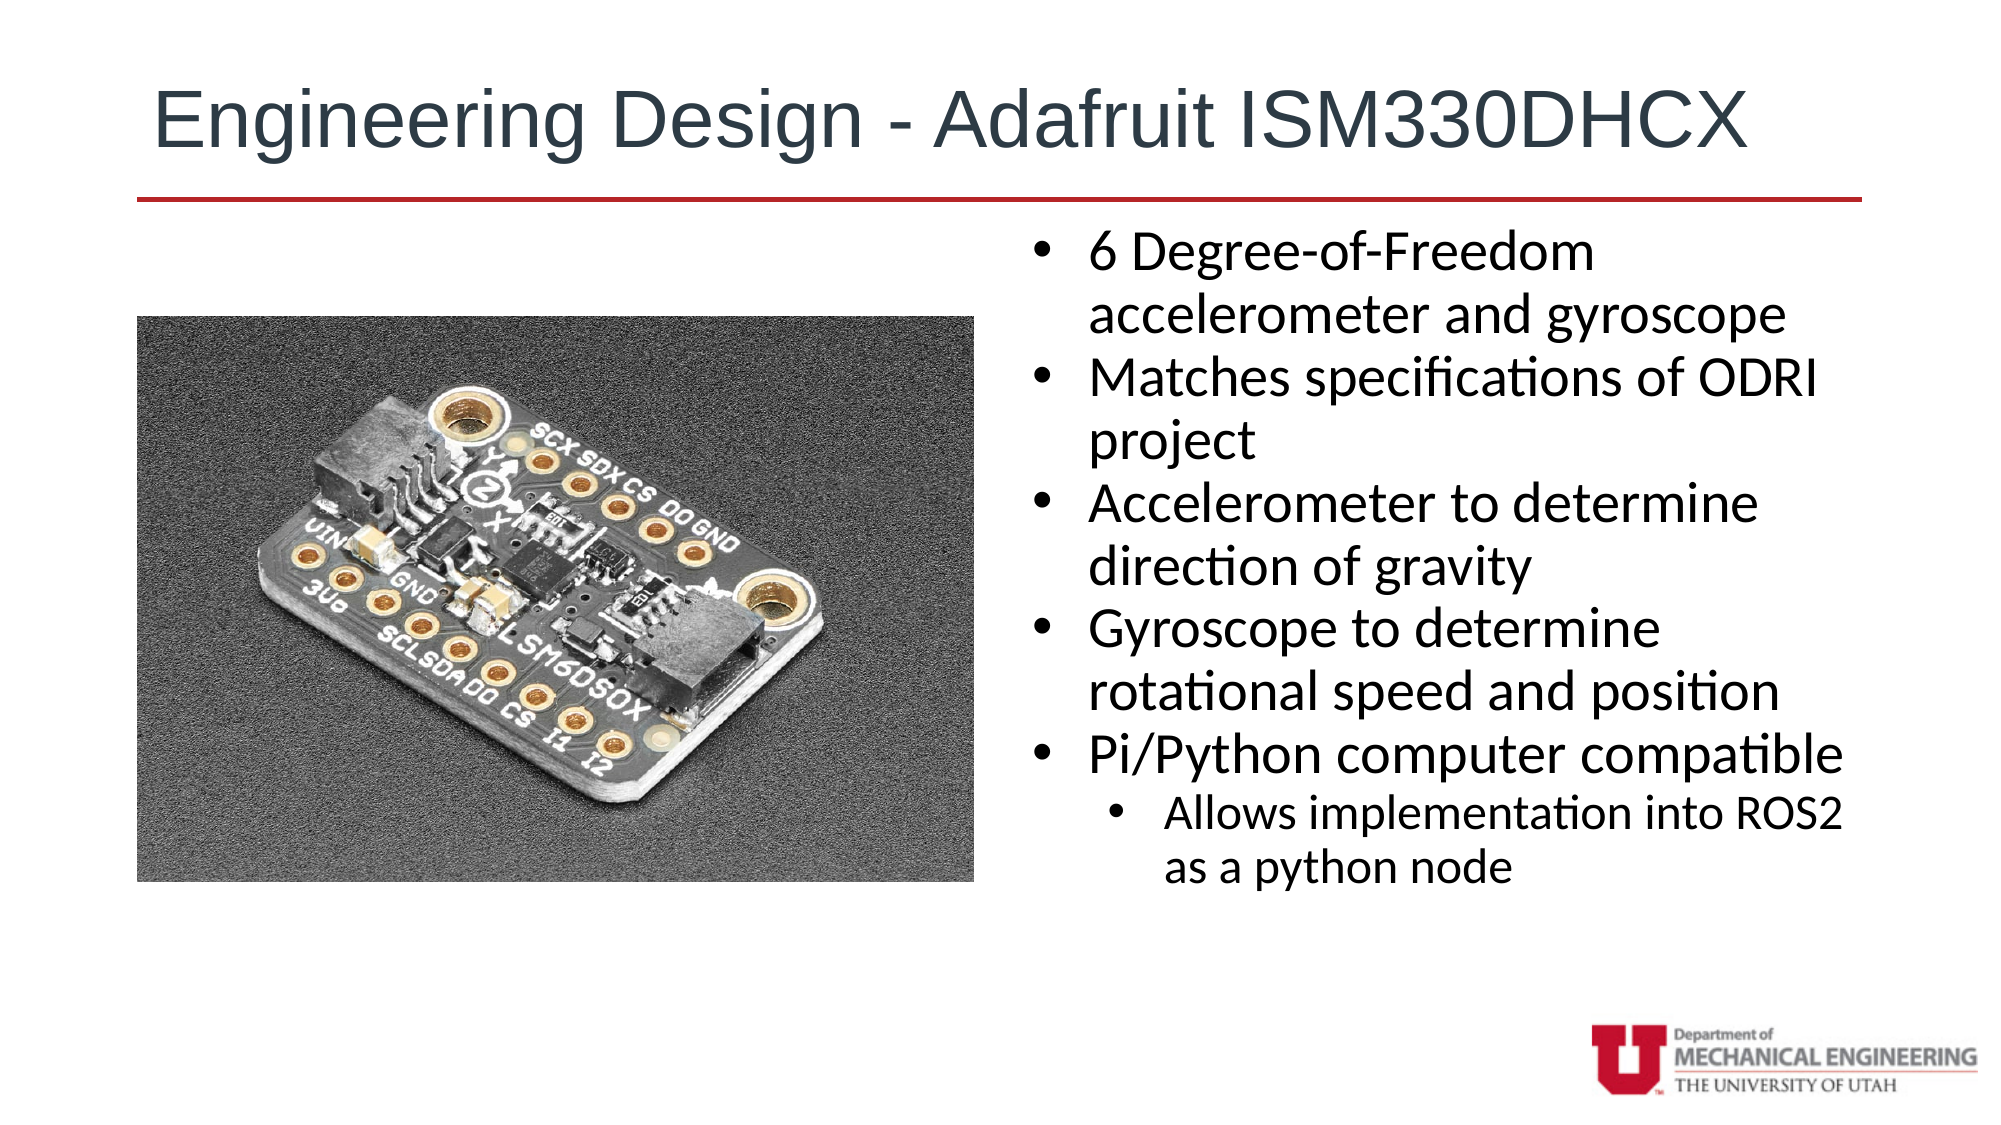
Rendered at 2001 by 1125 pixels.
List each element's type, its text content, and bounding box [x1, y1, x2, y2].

title Engineering Design - Adafruit ISM330DHCX [137, 59, 1863, 183]
picture [1591, 990, 1978, 1112]
picture [137, 316, 975, 883]
list 6 Degree-of-Freedom accelerometer and gyroscope Matches specifications of ODRI project Accelerometer to determine direction of gravity Gyroscope to determine rotational speed and position Pi/Python computer compatible Allows implementation into ROS2 as a python node [998, 213, 1863, 986]
